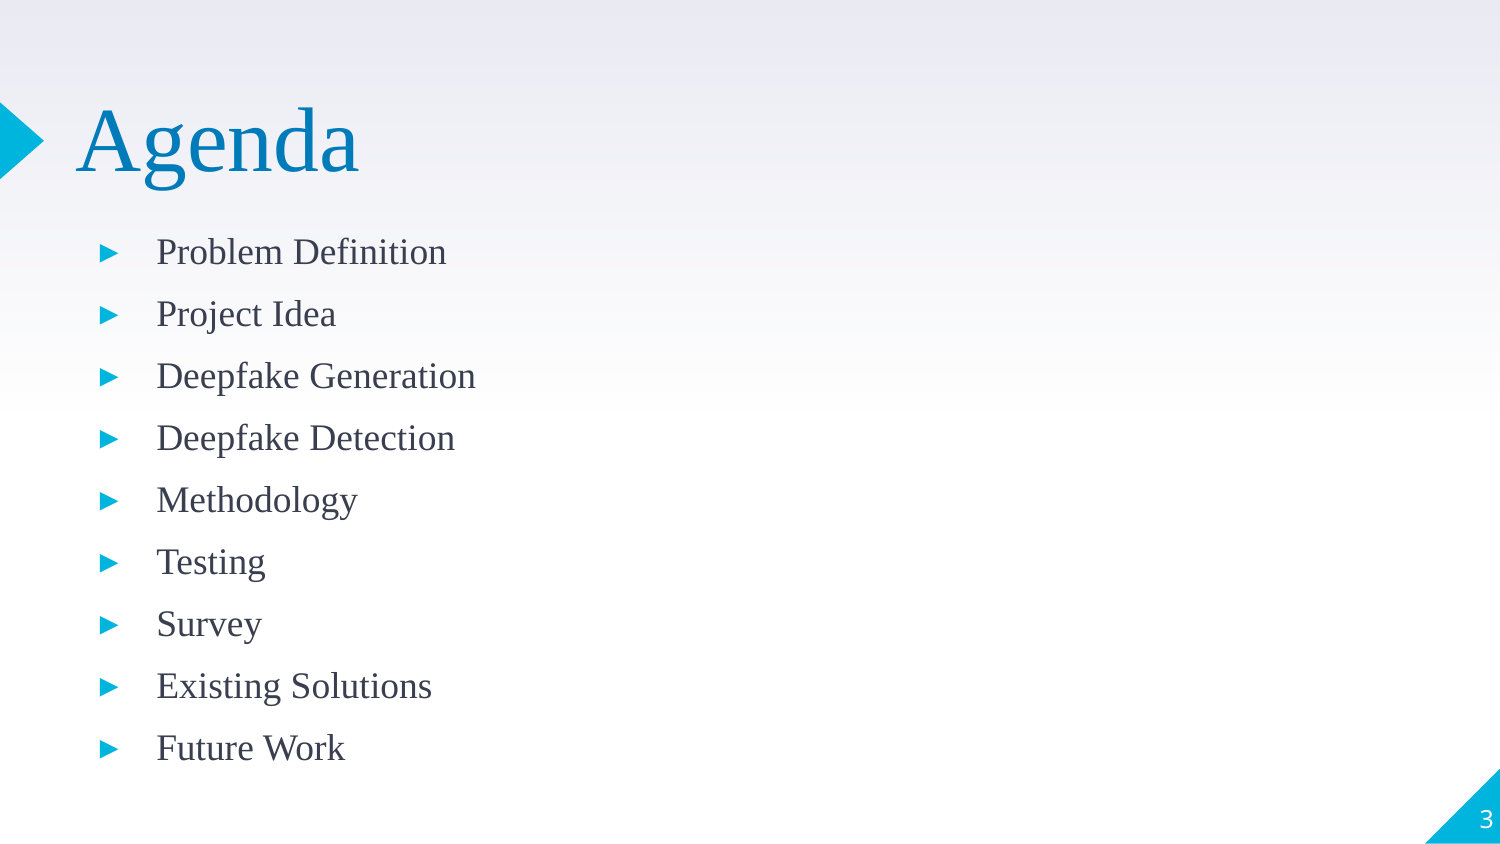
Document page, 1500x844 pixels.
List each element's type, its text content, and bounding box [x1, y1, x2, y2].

slide_number 3 [1418, 760, 1494, 838]
list Problem Definition Project Idea Deepfake Generation Deepfake Detection Methodology Testing Survey Existing Solutions Future Work [81, 222, 1425, 778]
title Agenda [75, 100, 769, 223]
